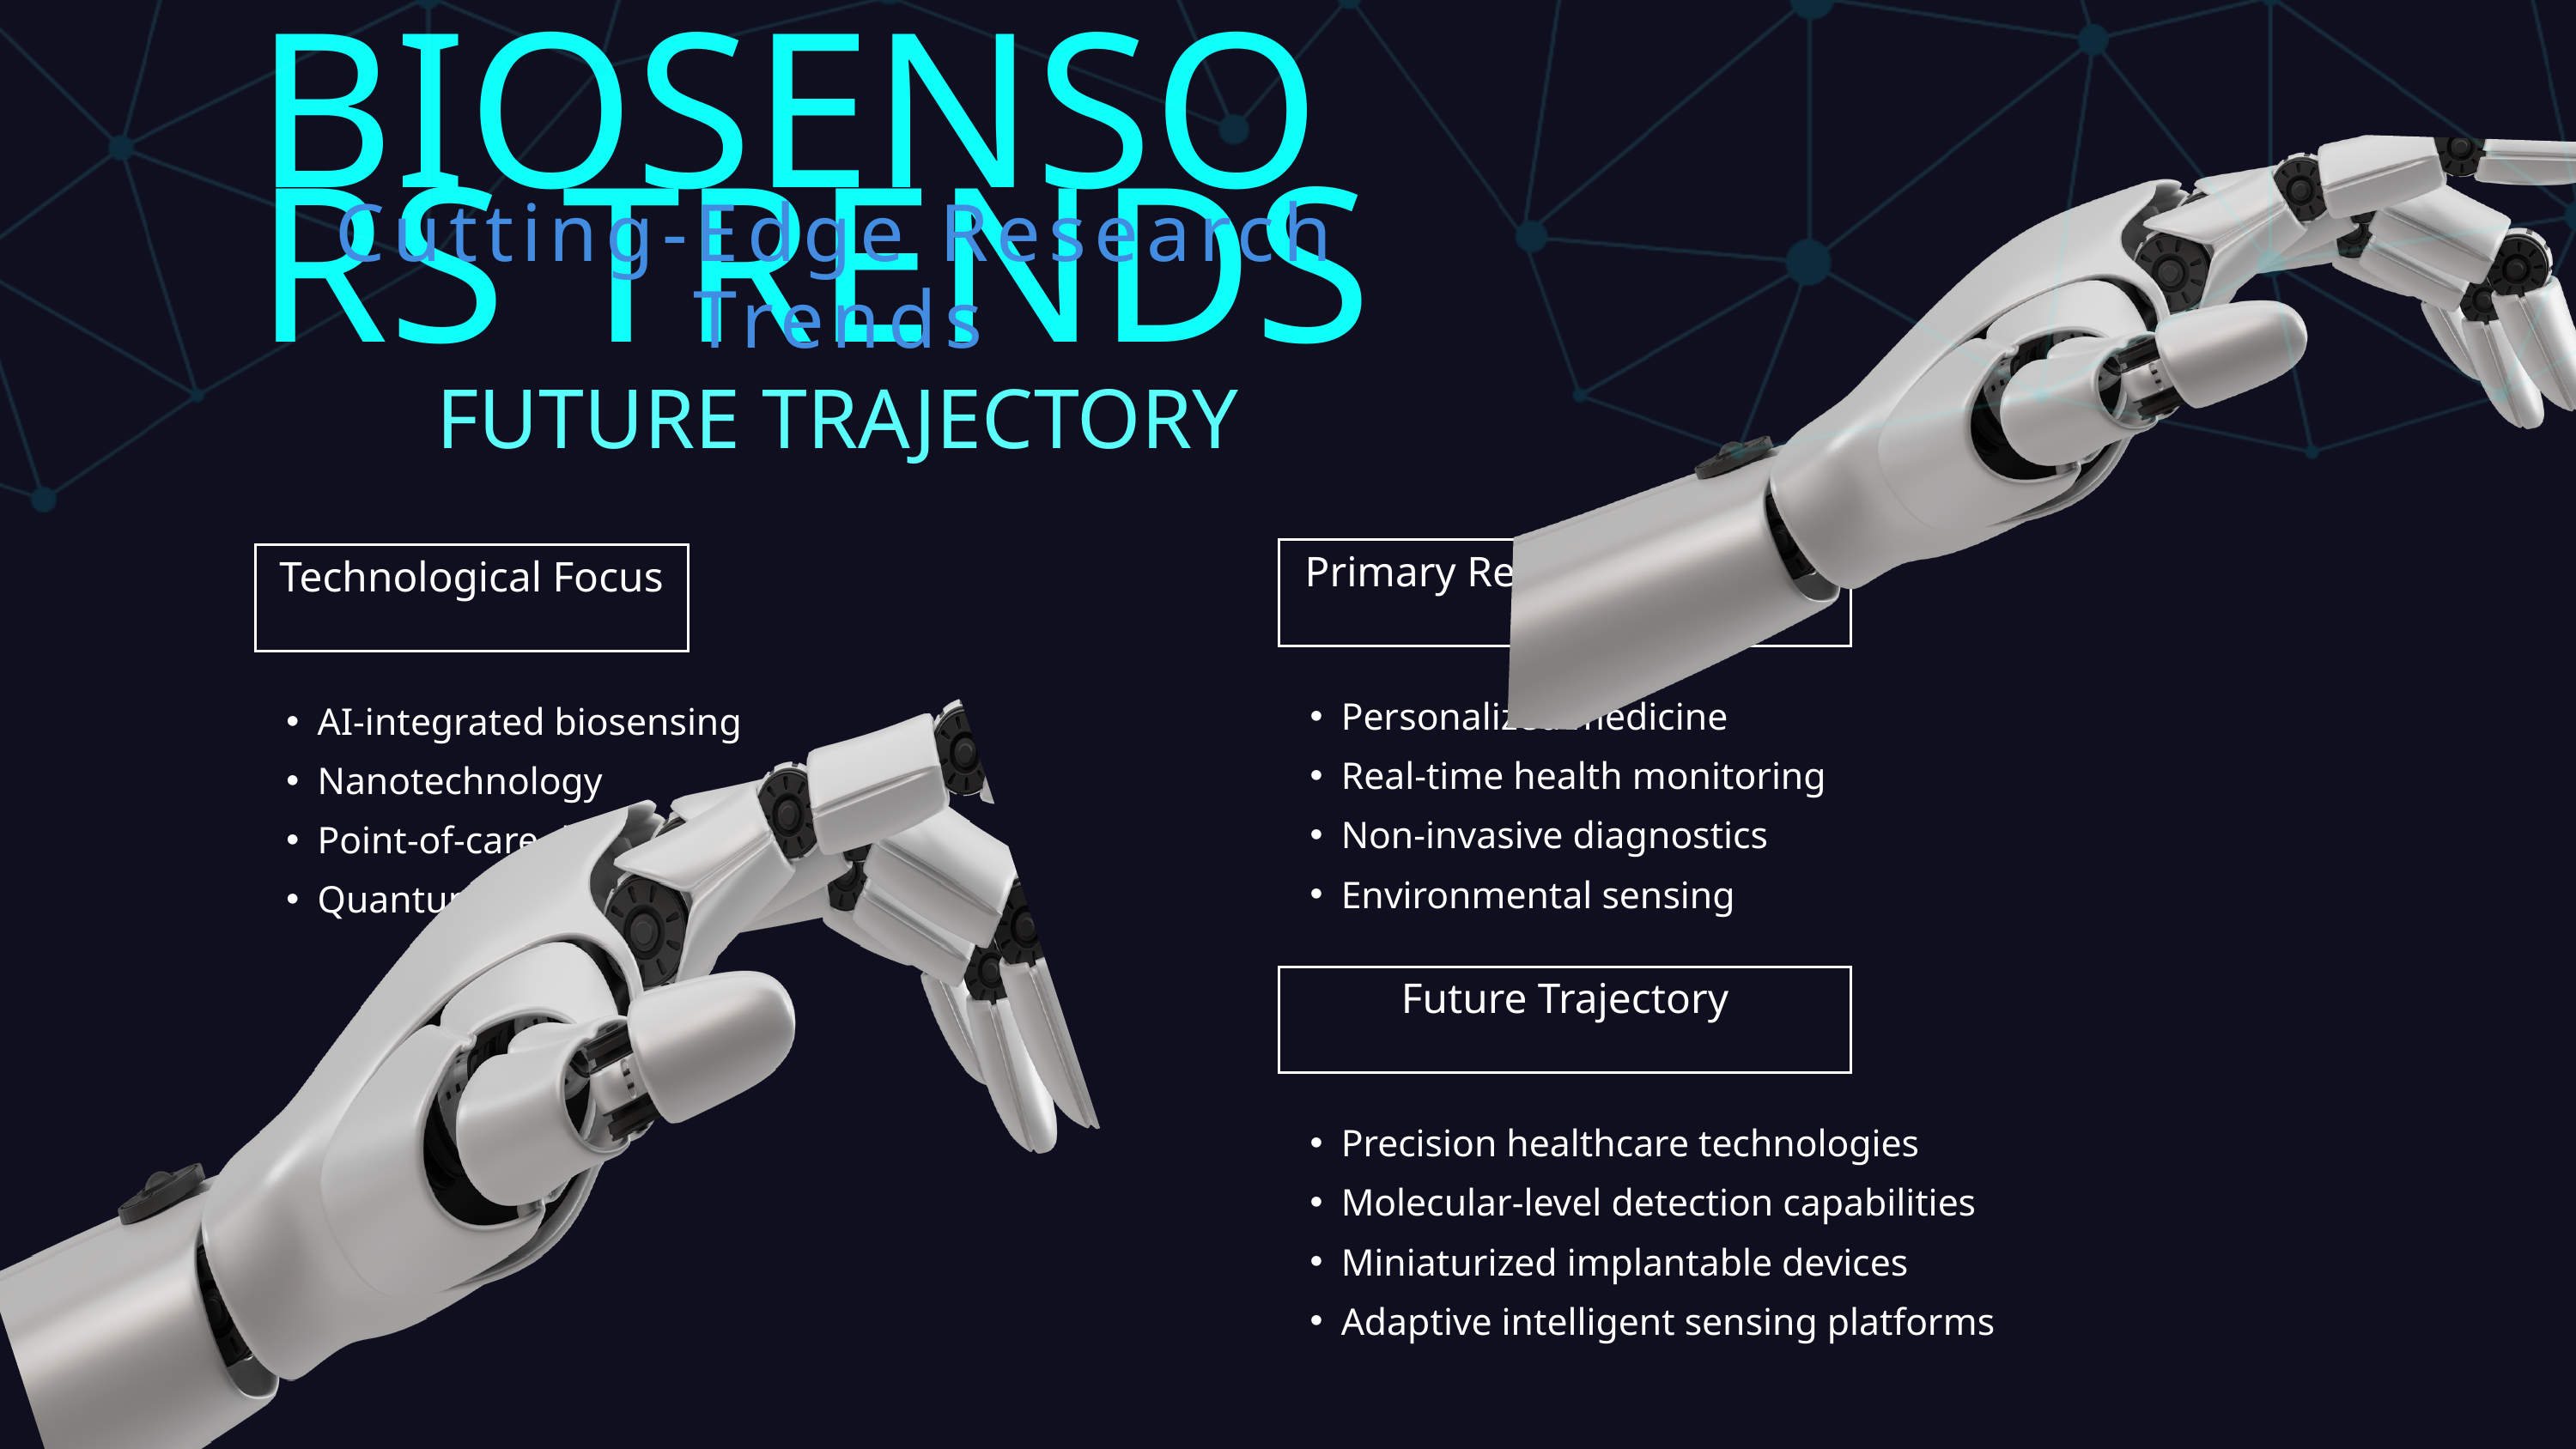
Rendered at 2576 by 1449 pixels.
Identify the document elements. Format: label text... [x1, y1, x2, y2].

text_box Precision healthcare technologies Molecular-level detection capabilities Miniaturized implantable devices Adaptive intelligent sensing platforms [1279, 1105, 2069, 1402]
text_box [1279, 539, 1851, 646]
text_box [0, 0, 2576, 512]
text_box [0, 697, 1152, 1449]
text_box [254, 544, 689, 652]
text_box Personalized medicine Real-time health monitoring Non-invasive diagnostics Environmental sensing [1279, 677, 2069, 975]
text_box AI-integrated biosensing Nanotechnology Point-of-care diagnostics Quantum detection mechanism [255, 682, 1049, 969]
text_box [1279, 966, 1851, 1073]
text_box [254, 185, 1422, 477]
text_box [1507, 512, 2576, 763]
